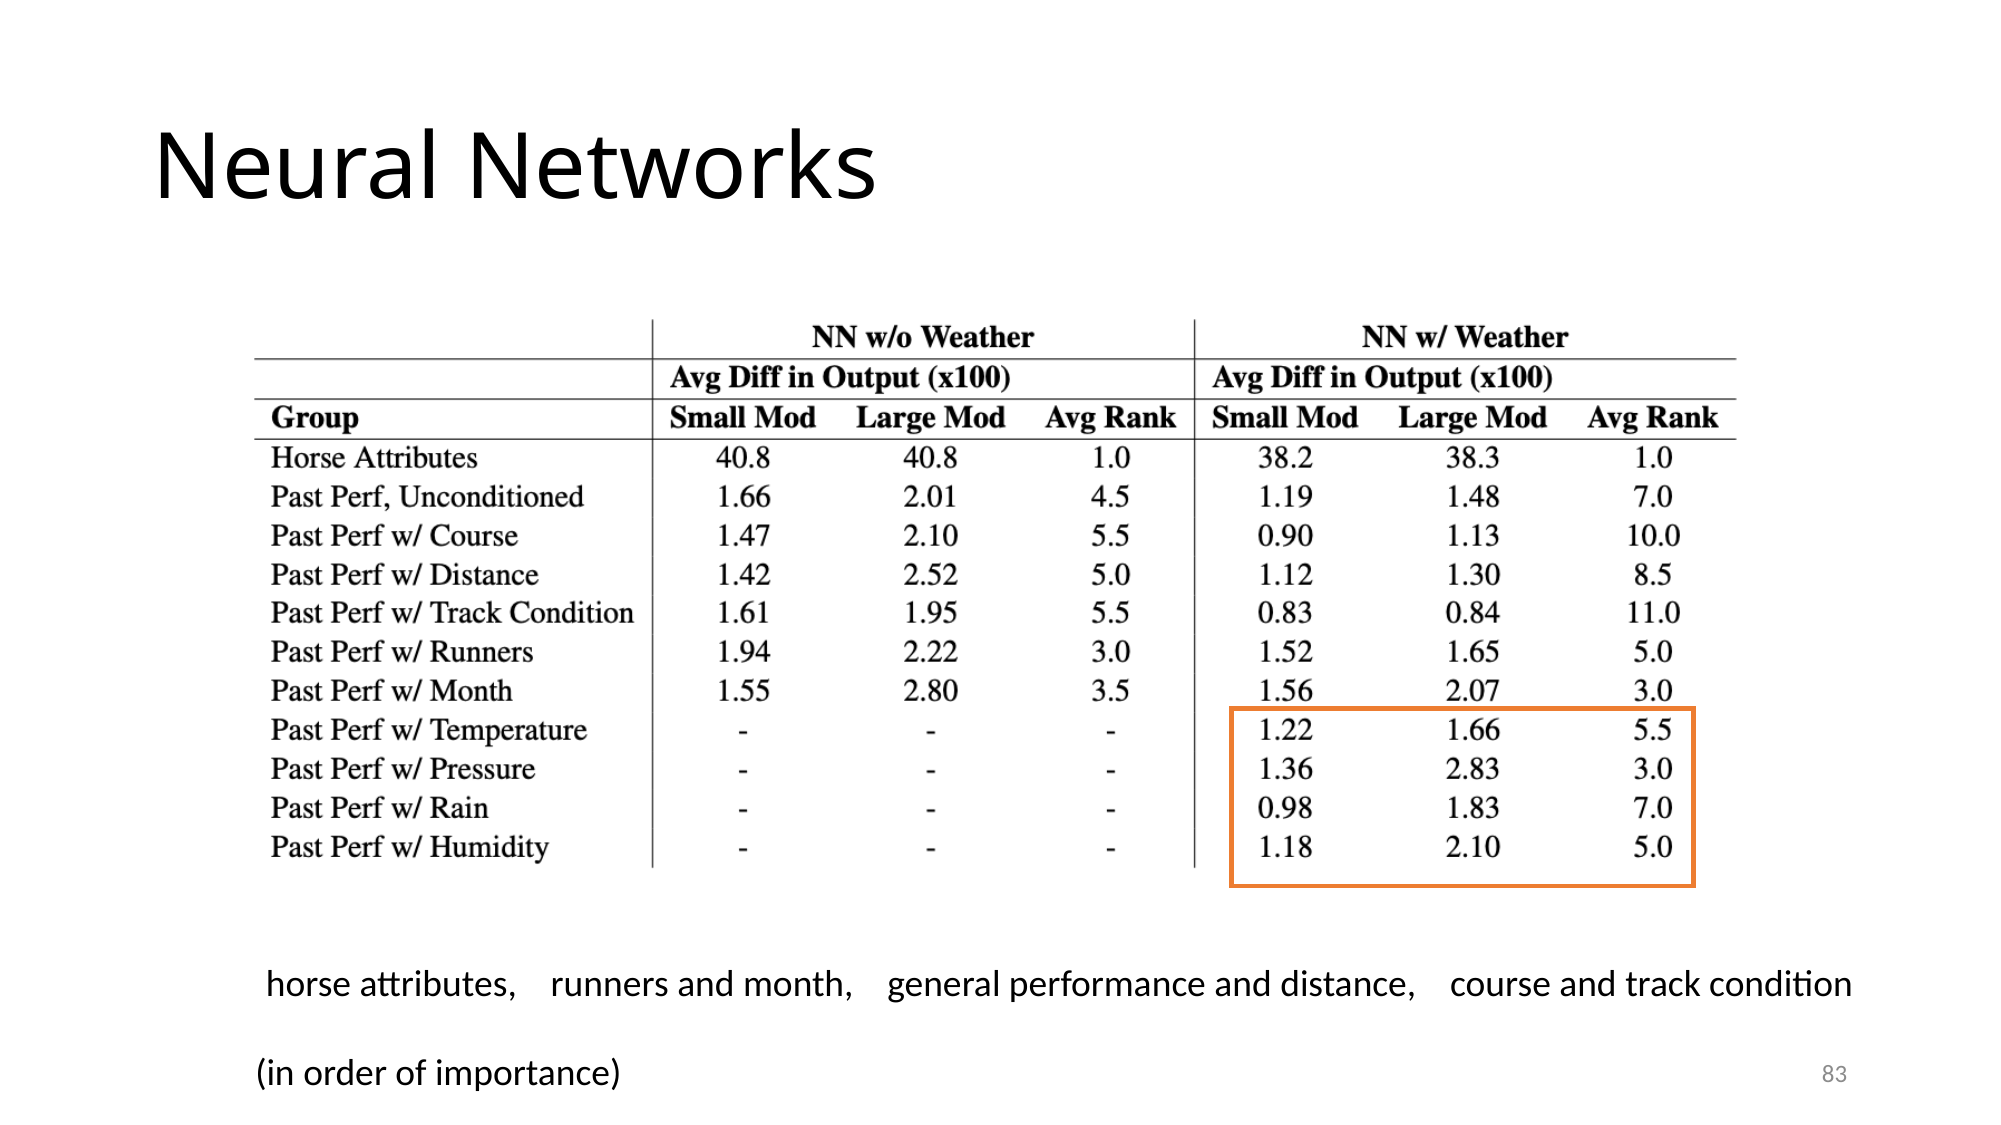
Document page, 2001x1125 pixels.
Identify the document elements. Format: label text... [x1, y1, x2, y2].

title Neural Networks [137, 59, 1863, 278]
slide_number 83 [1412, 1042, 1863, 1103]
picture [241, 297, 1759, 886]
text_box horse attributes, runners and month, general performance and distance, course and track condition [251, 951, 1896, 1011]
text_box (in order of importance) [240, 1040, 659, 1100]
